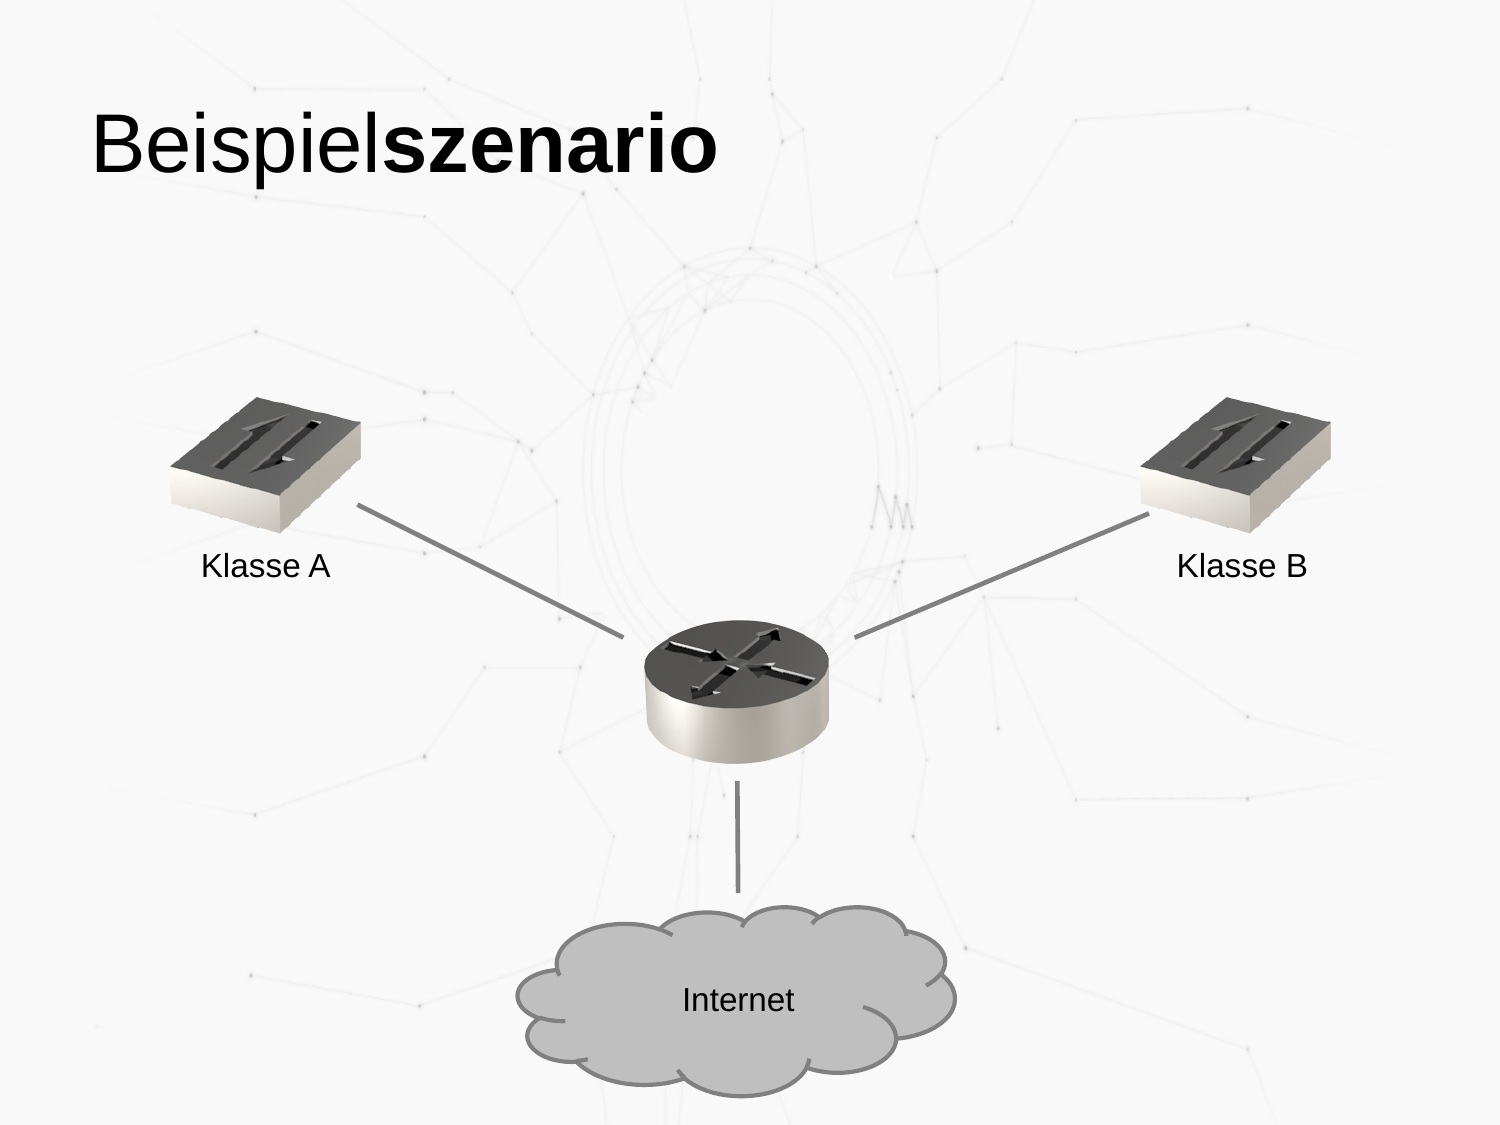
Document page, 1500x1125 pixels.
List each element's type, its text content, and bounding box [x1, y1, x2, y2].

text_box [357, 504, 624, 638]
text_box Klasse B [1161, 544, 1324, 592]
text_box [854, 513, 1150, 638]
picture [168, 392, 361, 538]
text_box [515, 905, 958, 1099]
title Beispielszenario [75, 45, 1425, 233]
text_box Klasse A [186, 544, 346, 592]
picture [634, 614, 839, 769]
text_box Internet [667, 970, 862, 1026]
picture [1139, 392, 1331, 538]
